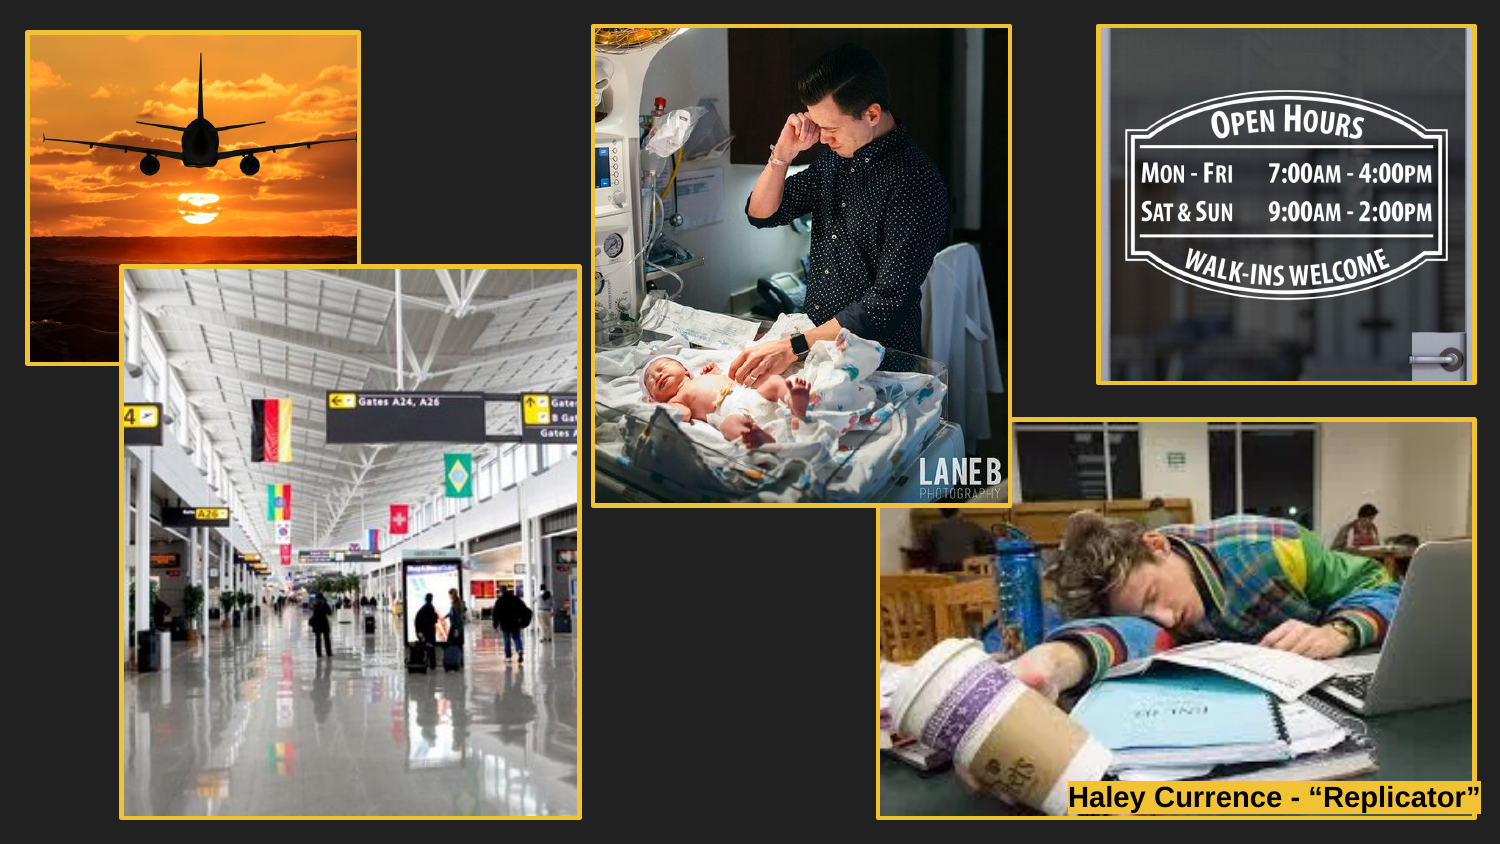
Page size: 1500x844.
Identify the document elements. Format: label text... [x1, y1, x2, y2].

picture [595, 27, 1473, 816]
text_box Haley Currence - “Replicator” [1049, 763, 1500, 830]
picture [29, 34, 578, 816]
picture [1100, 28, 1473, 381]
